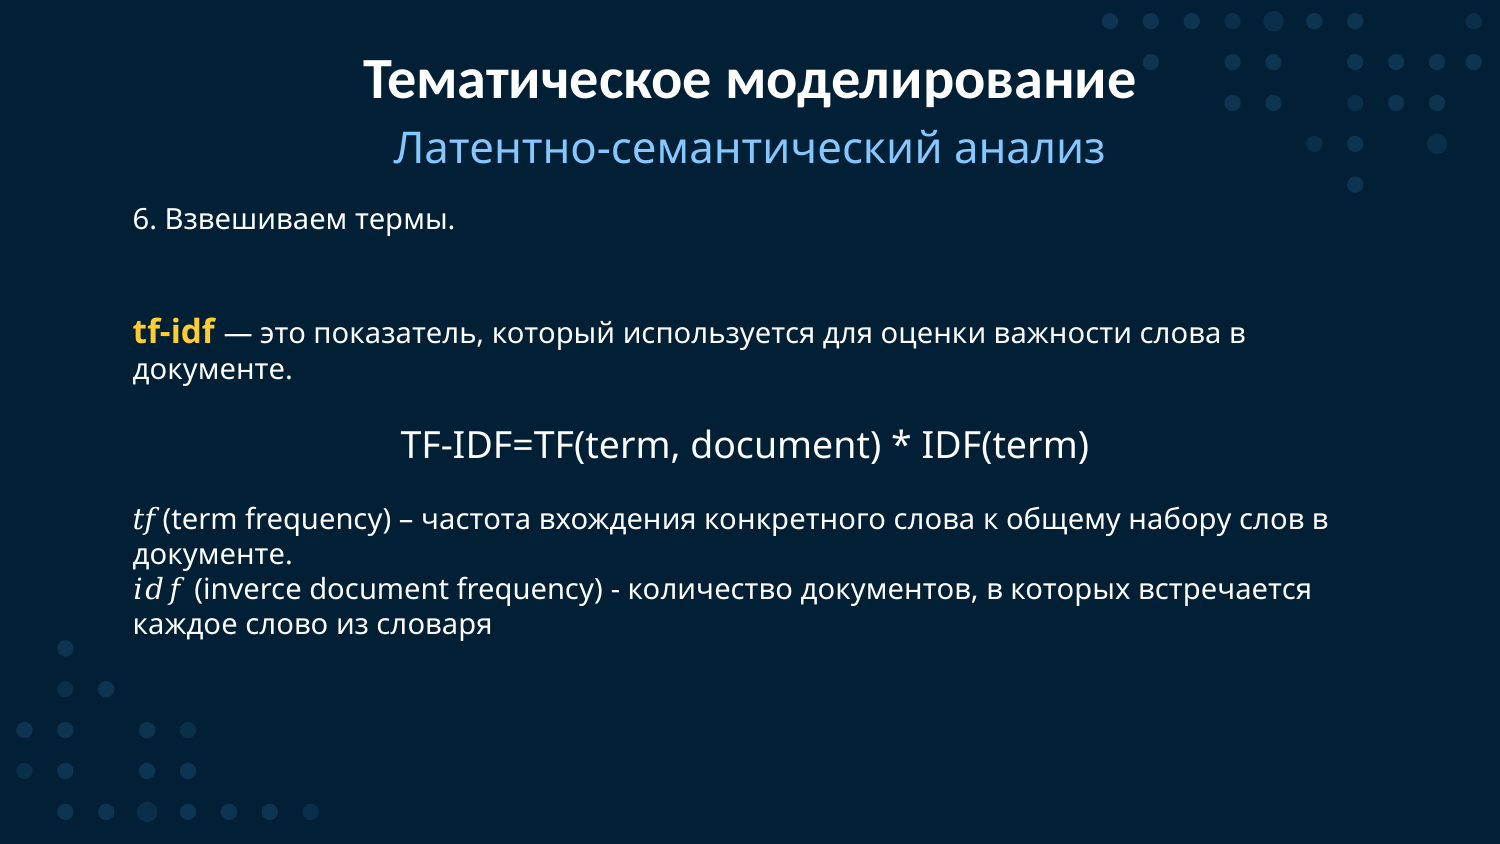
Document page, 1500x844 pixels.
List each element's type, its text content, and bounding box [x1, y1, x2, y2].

text_box 6. Взвешиваем термы. [117, 193, 1015, 243]
text_box tf-idf — это показатель, который используется для оценки важности слова в документе. TF-IDF=TF(term, document) * IDF(term) 𝑡𝑓 (term frequency) – частота вхождения конкретного слова к общему набору слов в документе. 𝑖𝑑𝑓 (inverce document frequency) - количество документов, в которых встречается каждое слово из словаря [117, 303, 1383, 683]
title Тематическое моделирование [103, 44, 1397, 120]
list Латентно-семантический анализ [103, 120, 1397, 196]
